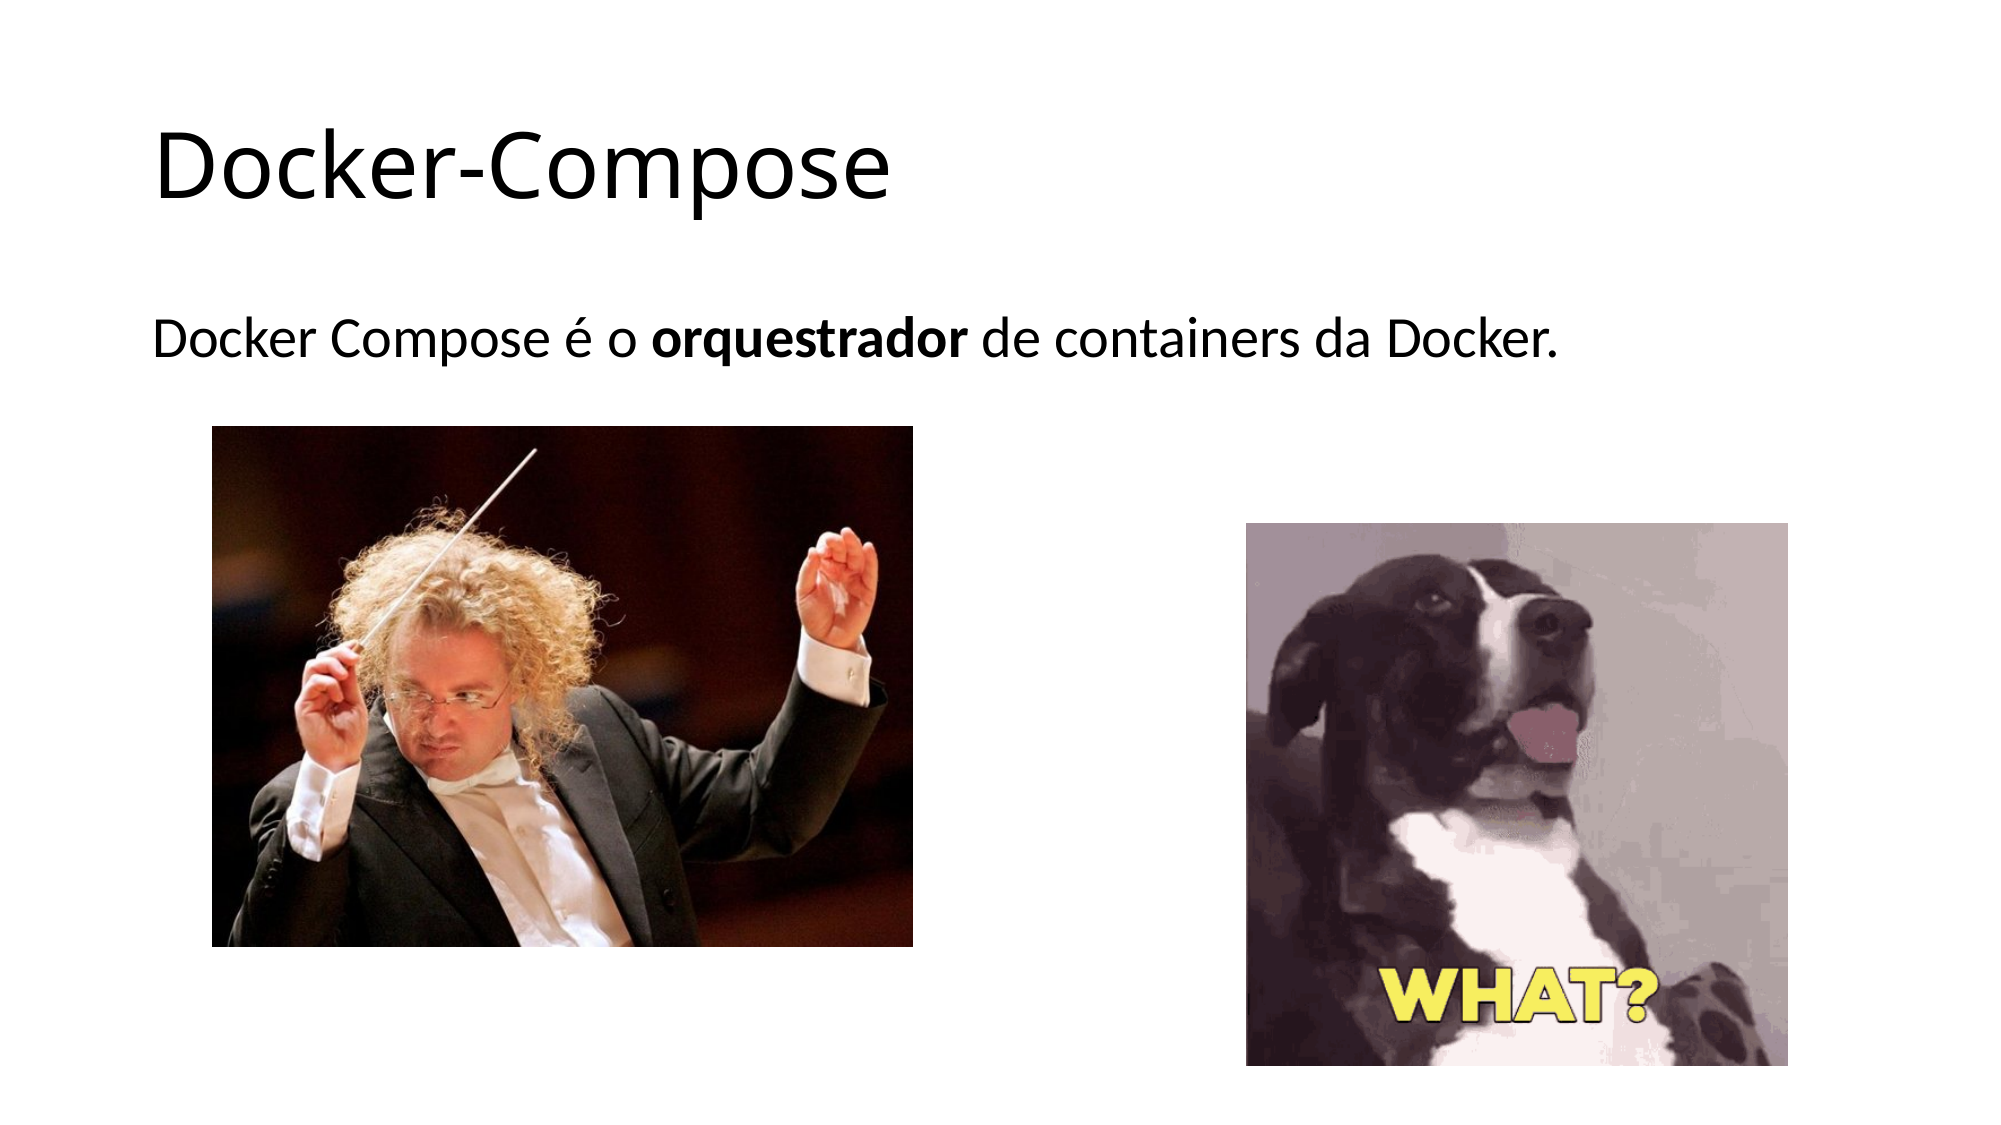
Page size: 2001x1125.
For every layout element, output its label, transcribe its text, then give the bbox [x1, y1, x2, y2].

picture [1246, 523, 1788, 1066]
picture [212, 426, 913, 947]
title Docker-Compose [137, 59, 1863, 278]
list Docker Compose é o orquestrador de containers da Docker. [137, 299, 1863, 1014]
